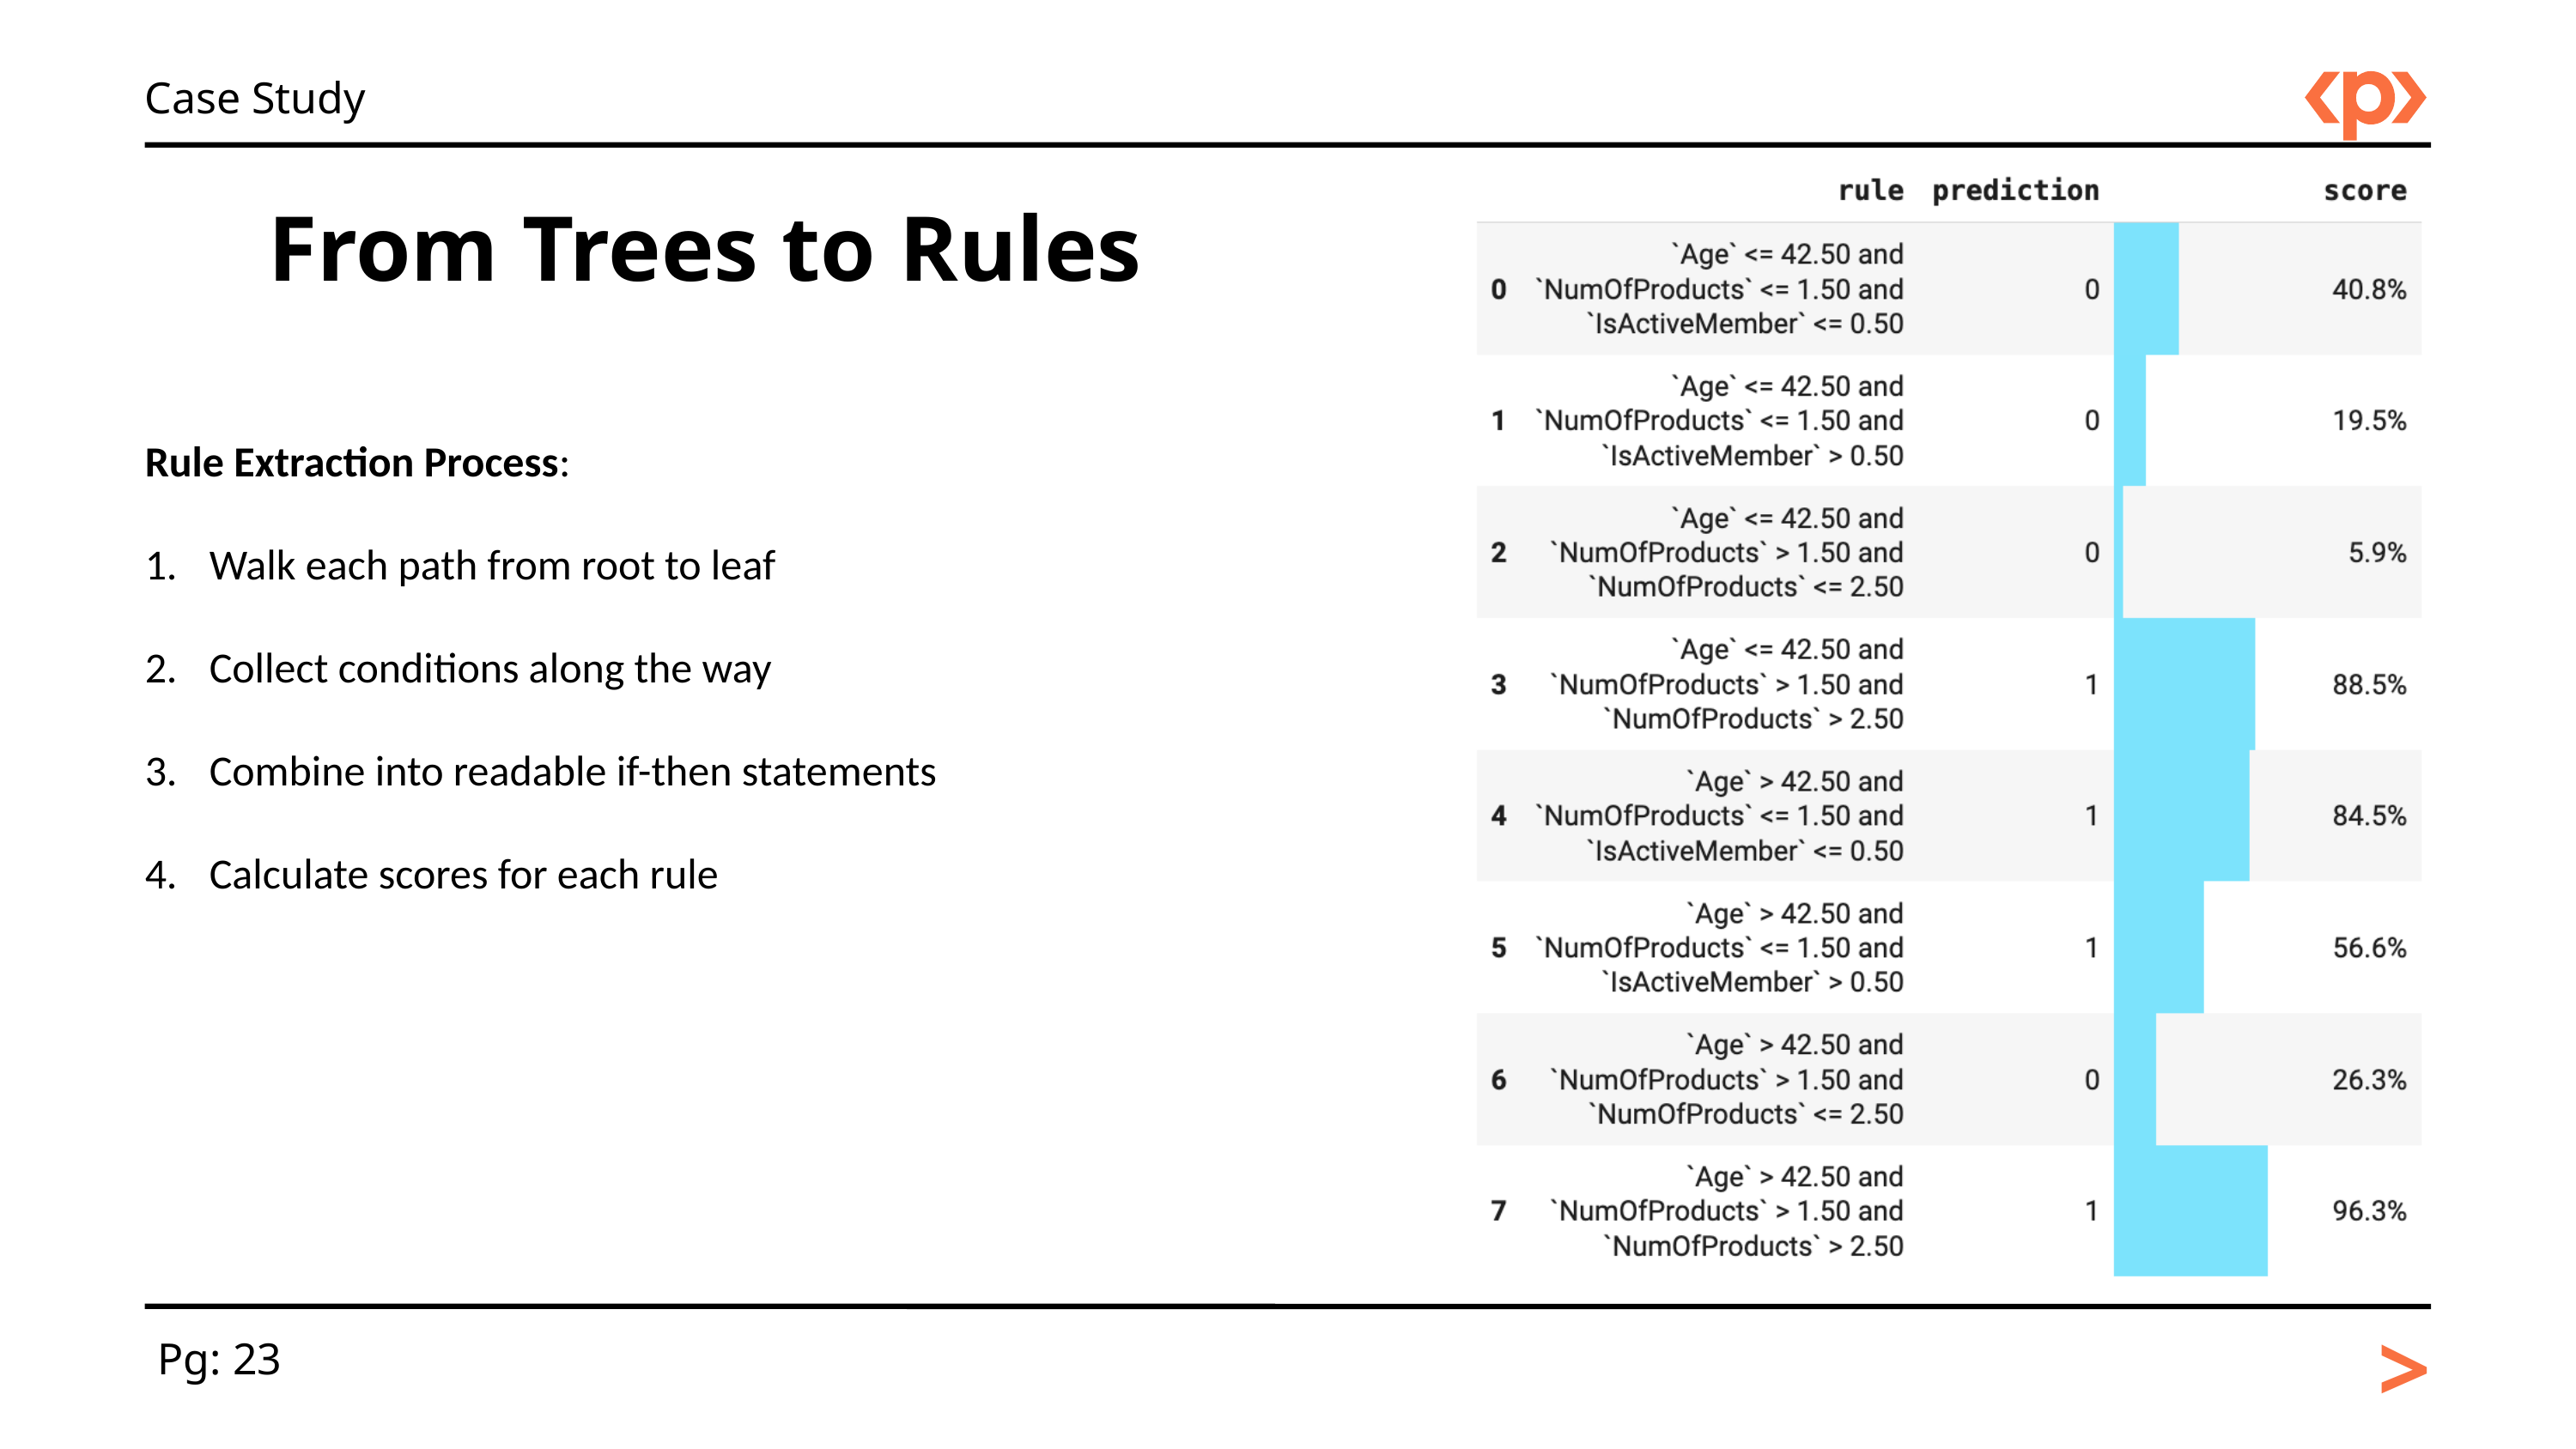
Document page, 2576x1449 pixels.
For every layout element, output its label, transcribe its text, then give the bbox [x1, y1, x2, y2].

text_box Rule Extraction Process: Walk each path from root to leaf Collect conditions along the way Combine into readable if-then statements Calculate scores for each rule [144, 382, 1121, 898]
text_box > [2378, 1291, 2432, 1422]
text_box Pg: 23 [157, 1323, 314, 1384]
text_box From Trees to Rules [144, 173, 1289, 300]
picture [1455, 168, 2435, 1281]
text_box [2300, 66, 2432, 145]
text_box Case Study [144, 62, 2244, 123]
